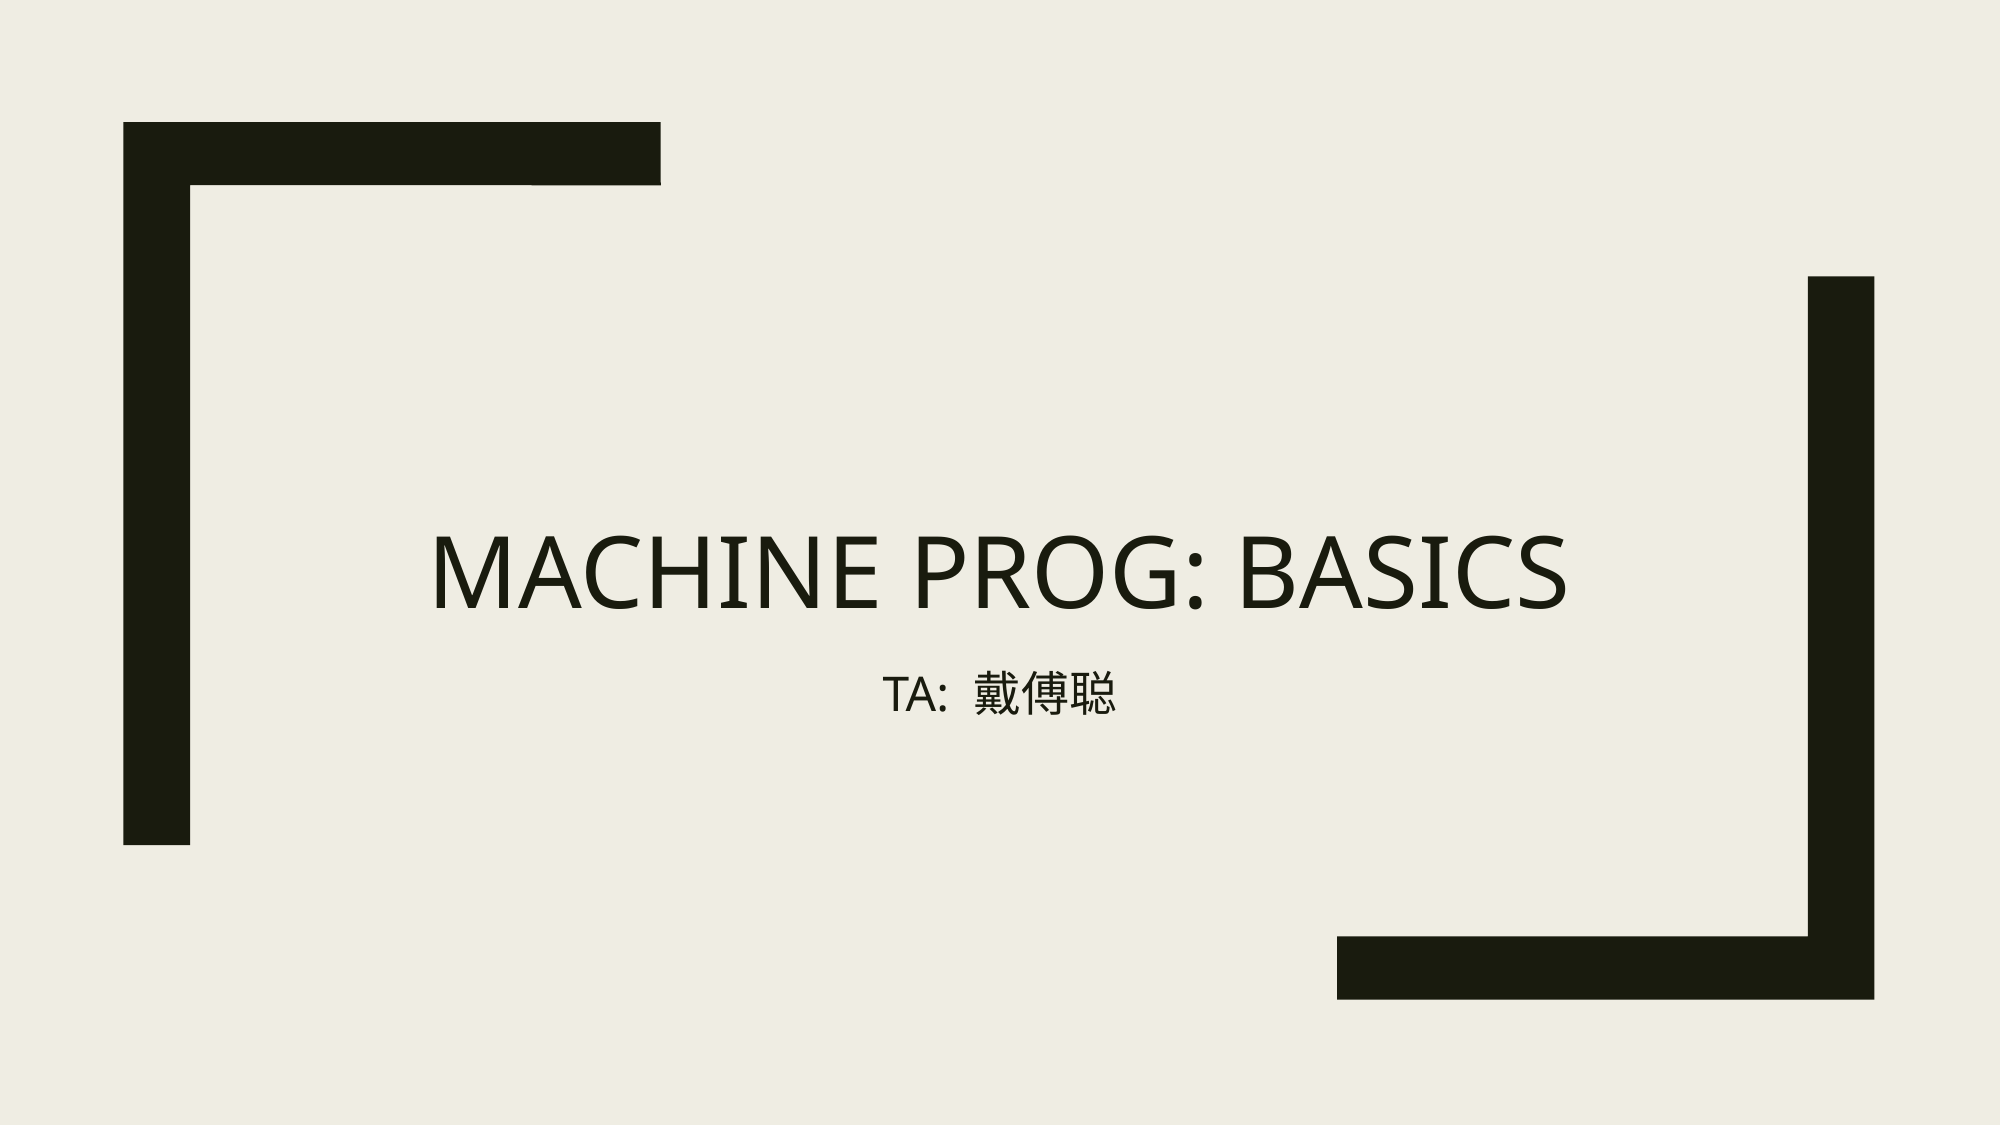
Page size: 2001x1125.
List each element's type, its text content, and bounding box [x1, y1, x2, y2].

subtitle TA: 戴傅聪 [439, 649, 1561, 828]
title MACHINE PROG: BASICS [314, 293, 1686, 638]
